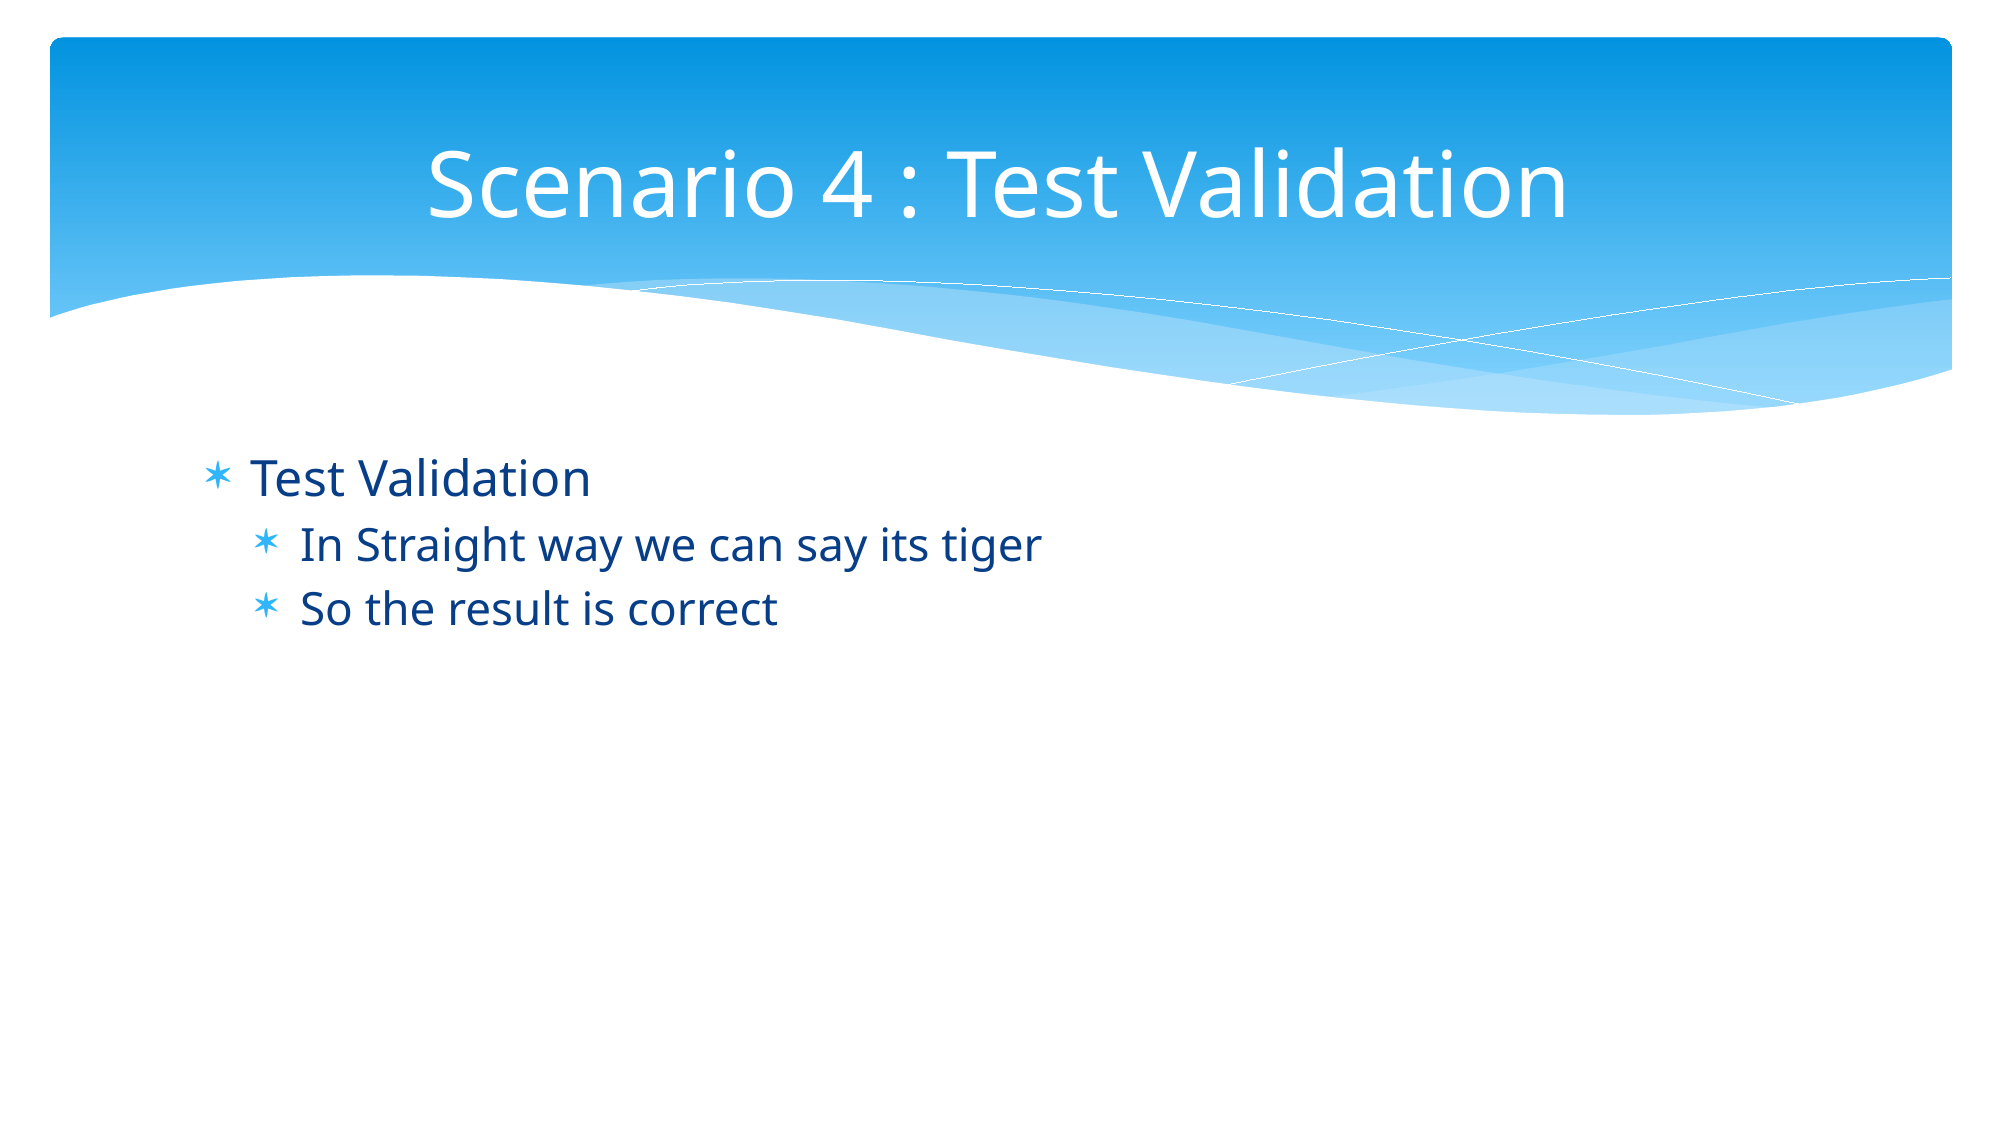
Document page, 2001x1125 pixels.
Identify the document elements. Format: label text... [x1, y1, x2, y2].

list Test Validation In Straight way we can say its tiger So the result is correct [190, 438, 1812, 1005]
title Scenario 4 : Test Validation [99, 55, 1900, 307]
